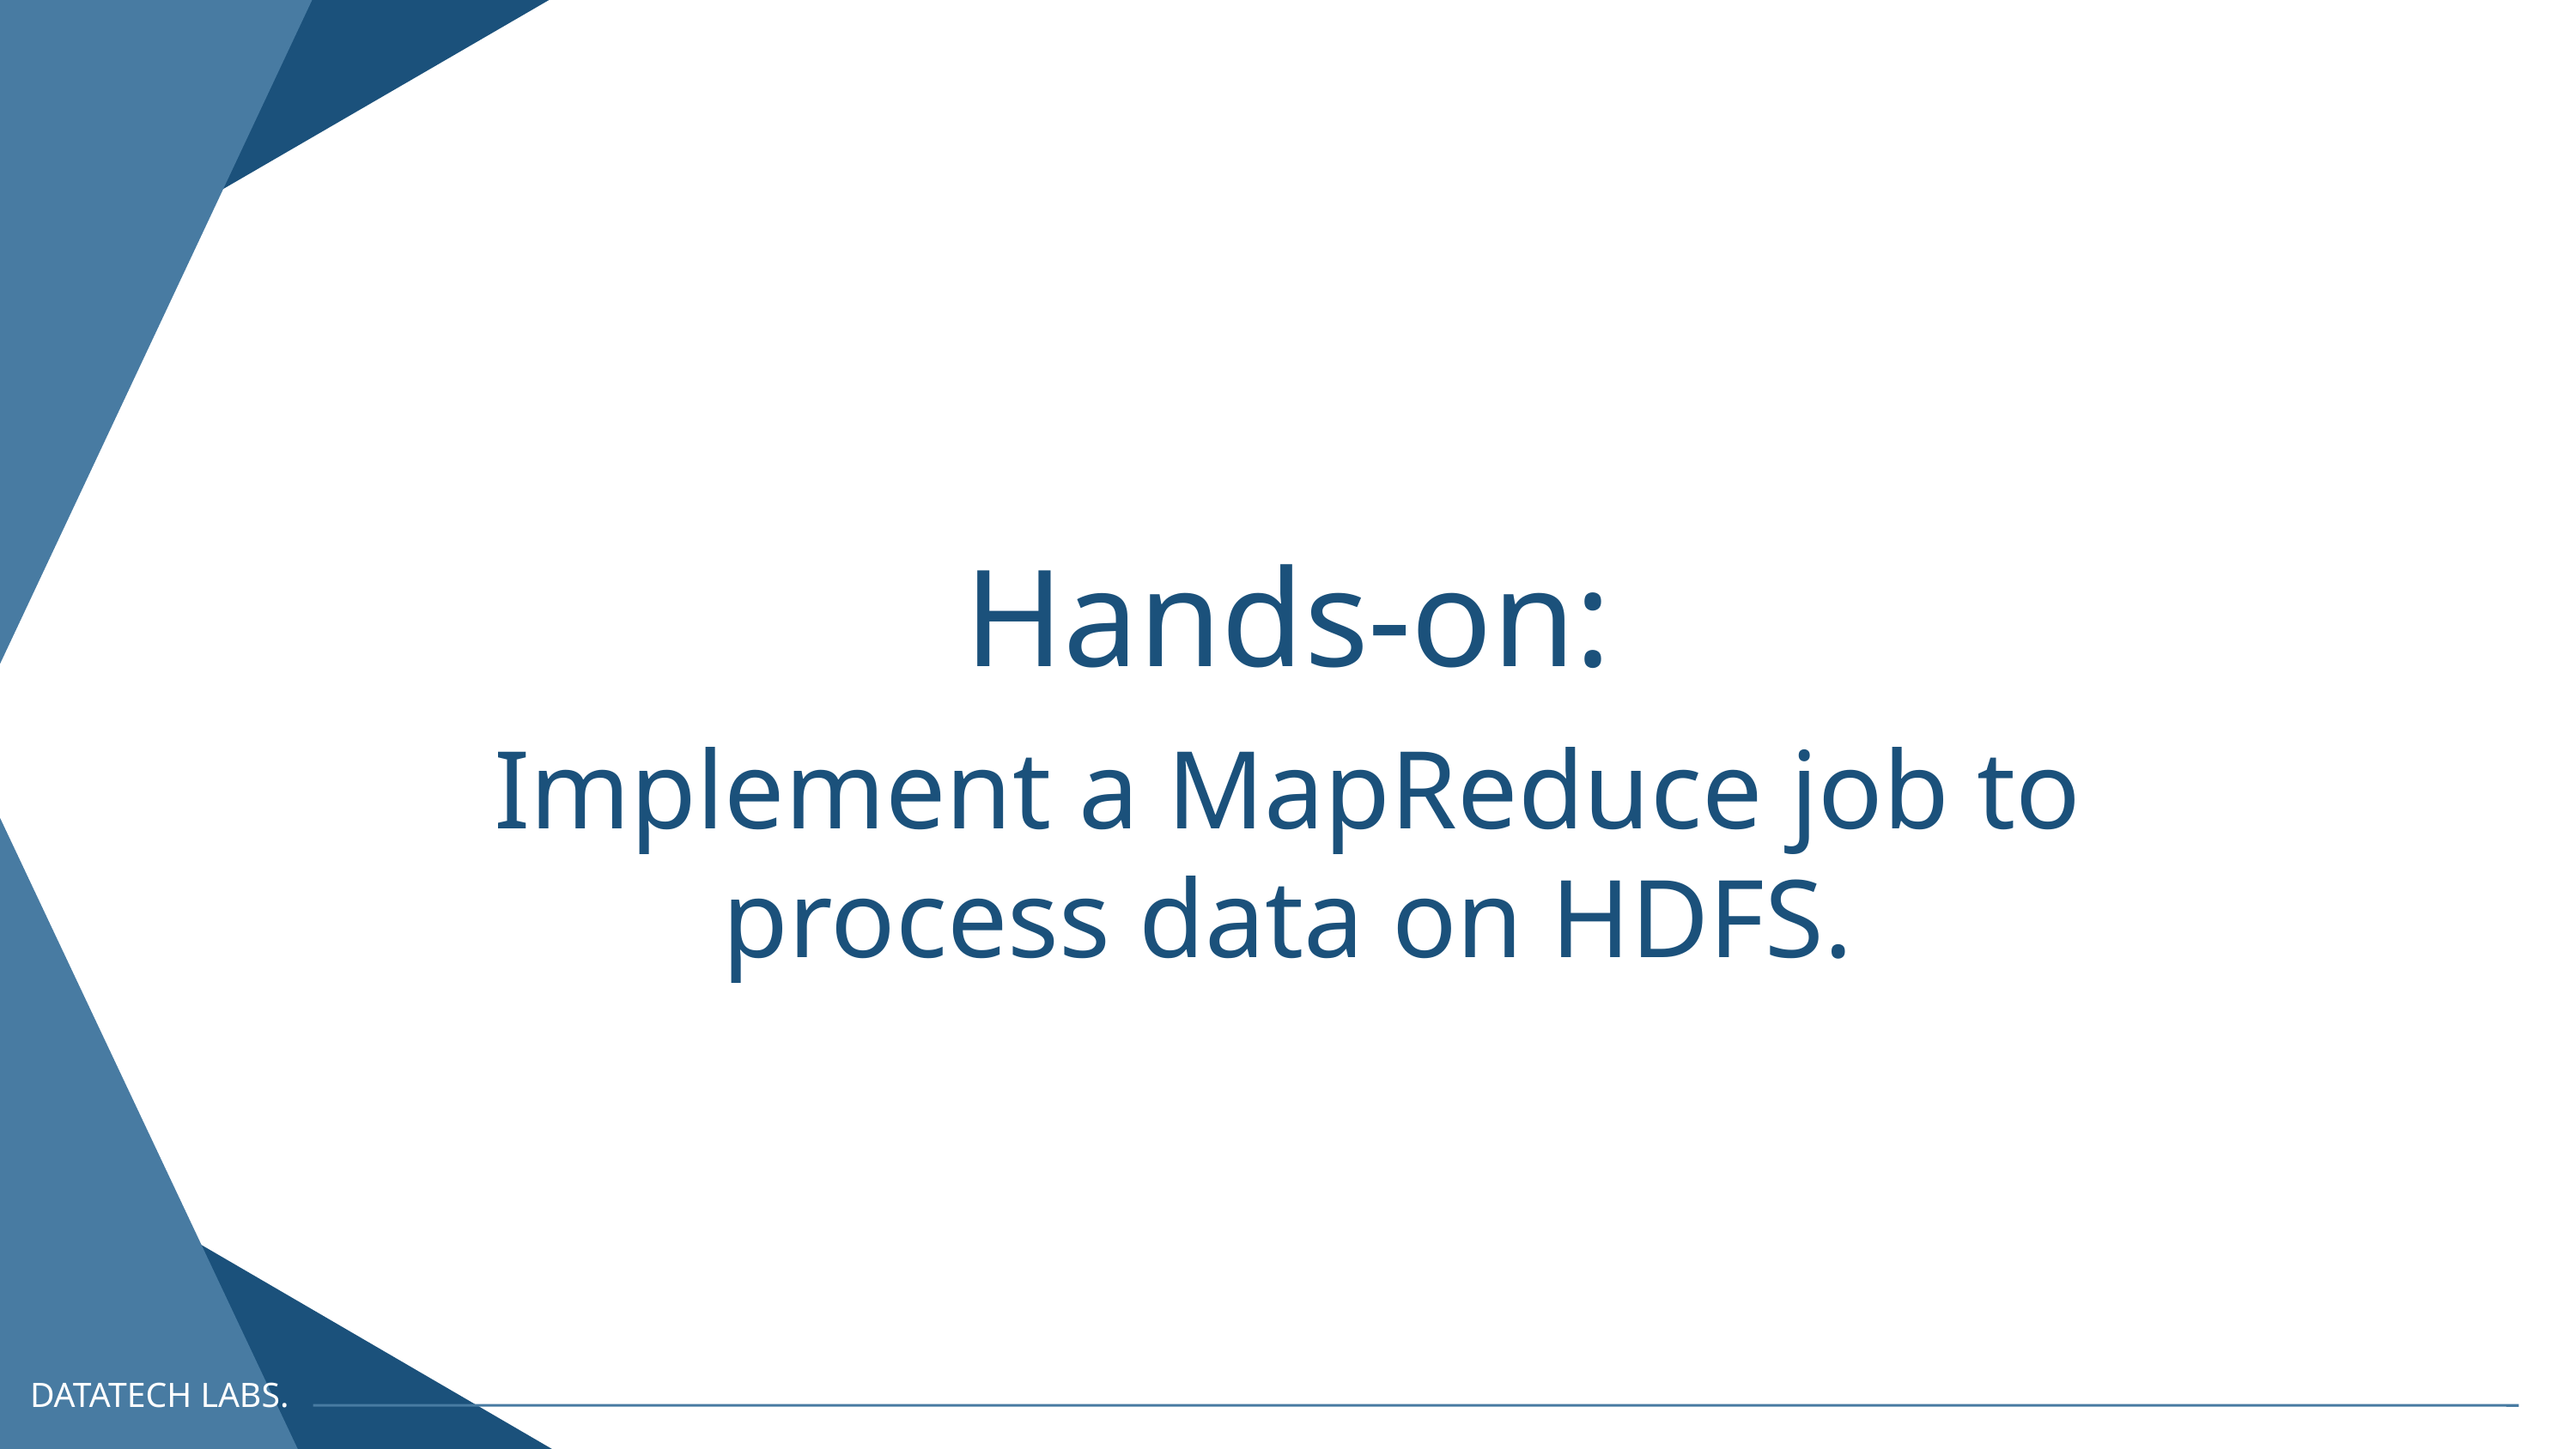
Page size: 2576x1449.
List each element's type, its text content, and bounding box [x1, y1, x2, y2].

text_box Implement a MapReduce job to process data on HDFS. [639, 721, 2135, 979]
text_box Hands-on: [639, 532, 2019, 694]
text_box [0, 0, 633, 1449]
